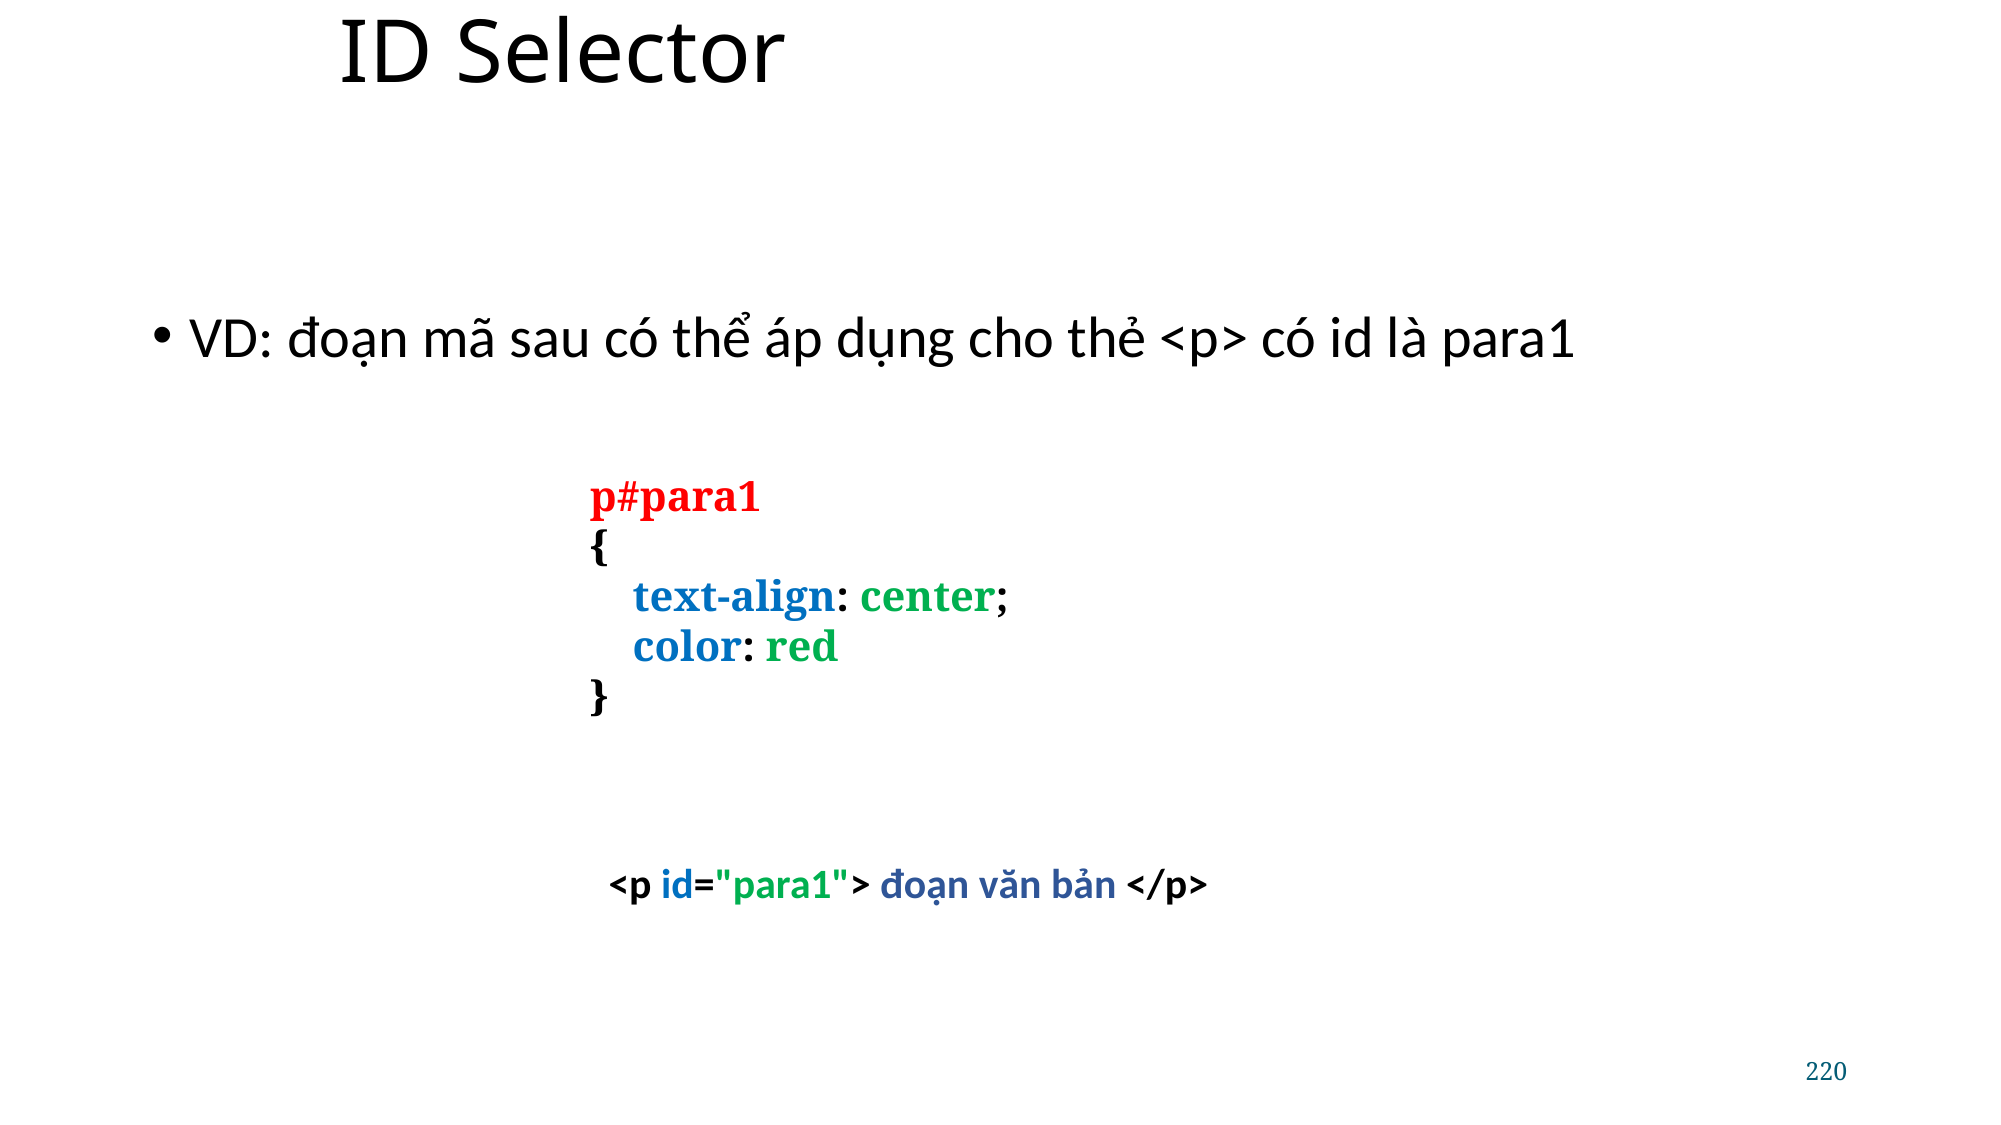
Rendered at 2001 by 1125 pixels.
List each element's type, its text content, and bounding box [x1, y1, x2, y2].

slide_number 220 [1412, 1042, 1863, 1103]
list VD: đoạn mã sau có thể áp dụng cho thẻ <p> có id là para1 [137, 299, 1863, 1014]
text_box p#para1 { text-align: center; color: red } [575, 462, 1138, 728]
title ID Selector [324, 0, 1713, 110]
text_box <p id="para1"> đoạn văn bản </p> [593, 849, 1224, 915]
